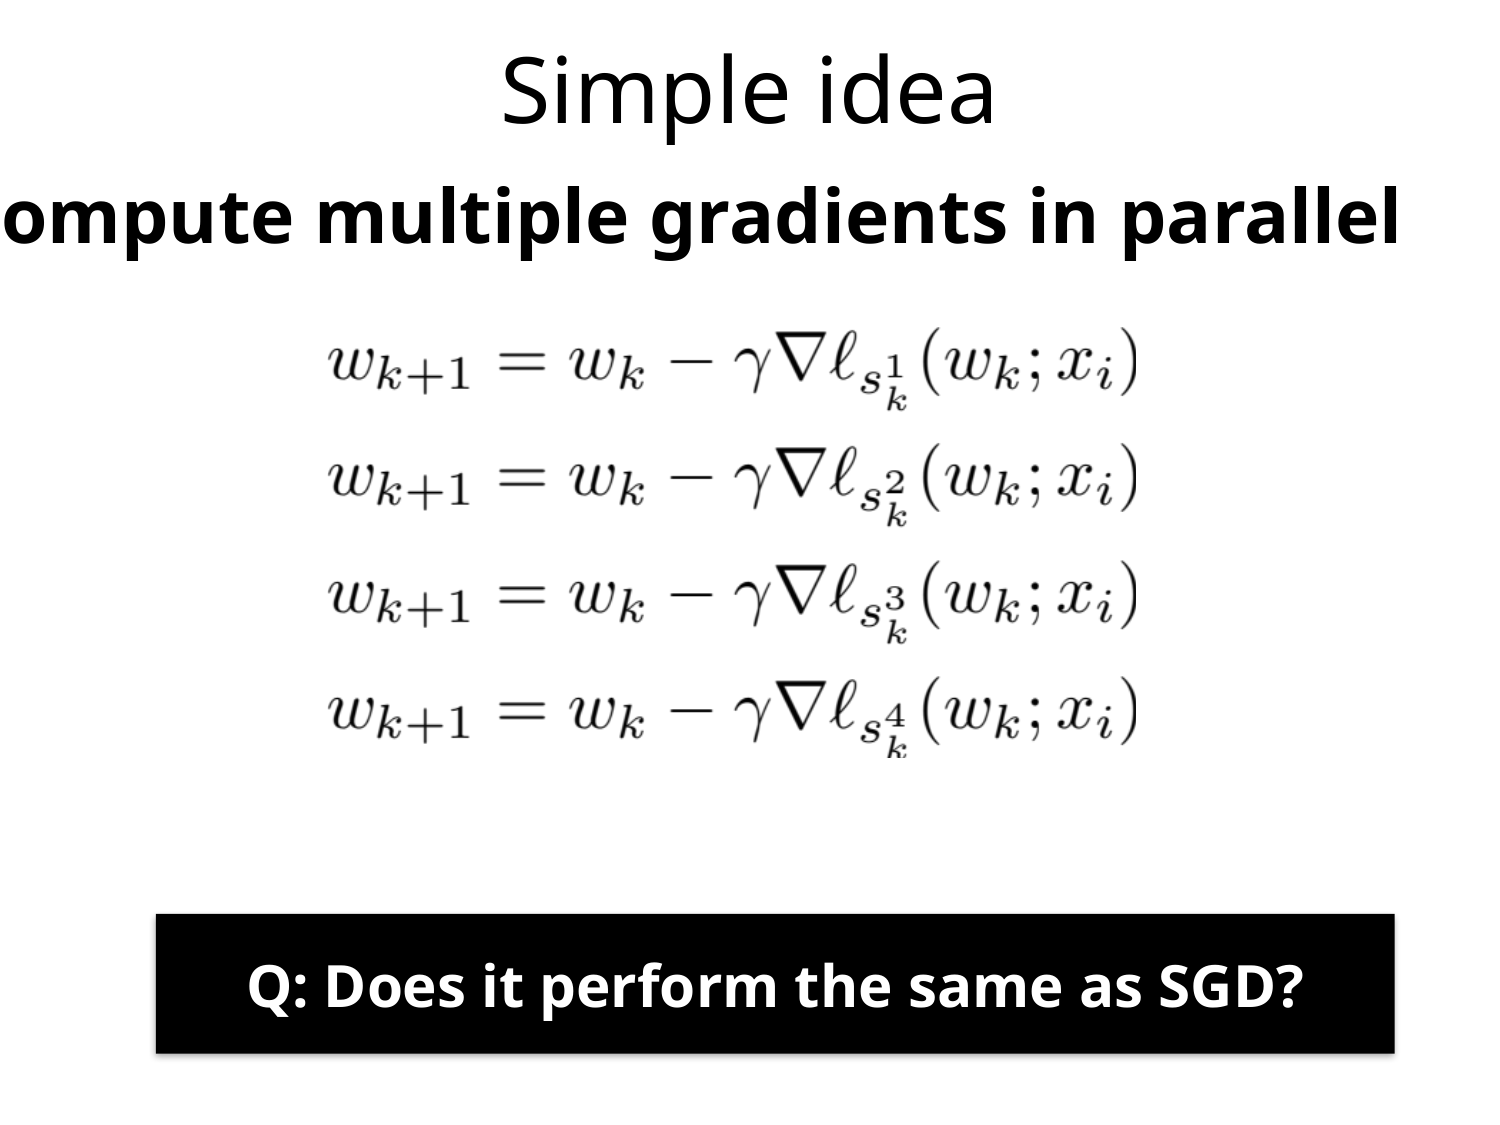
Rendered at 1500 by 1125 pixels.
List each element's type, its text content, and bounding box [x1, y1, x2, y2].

picture [326, 325, 1137, 759]
text_box Q: Does it perform the same as SGD? [155, 913, 1395, 1054]
text_box Compute multiple gradients in parallel [0, 160, 1420, 446]
text_box Simple idea [70, 24, 1430, 150]
